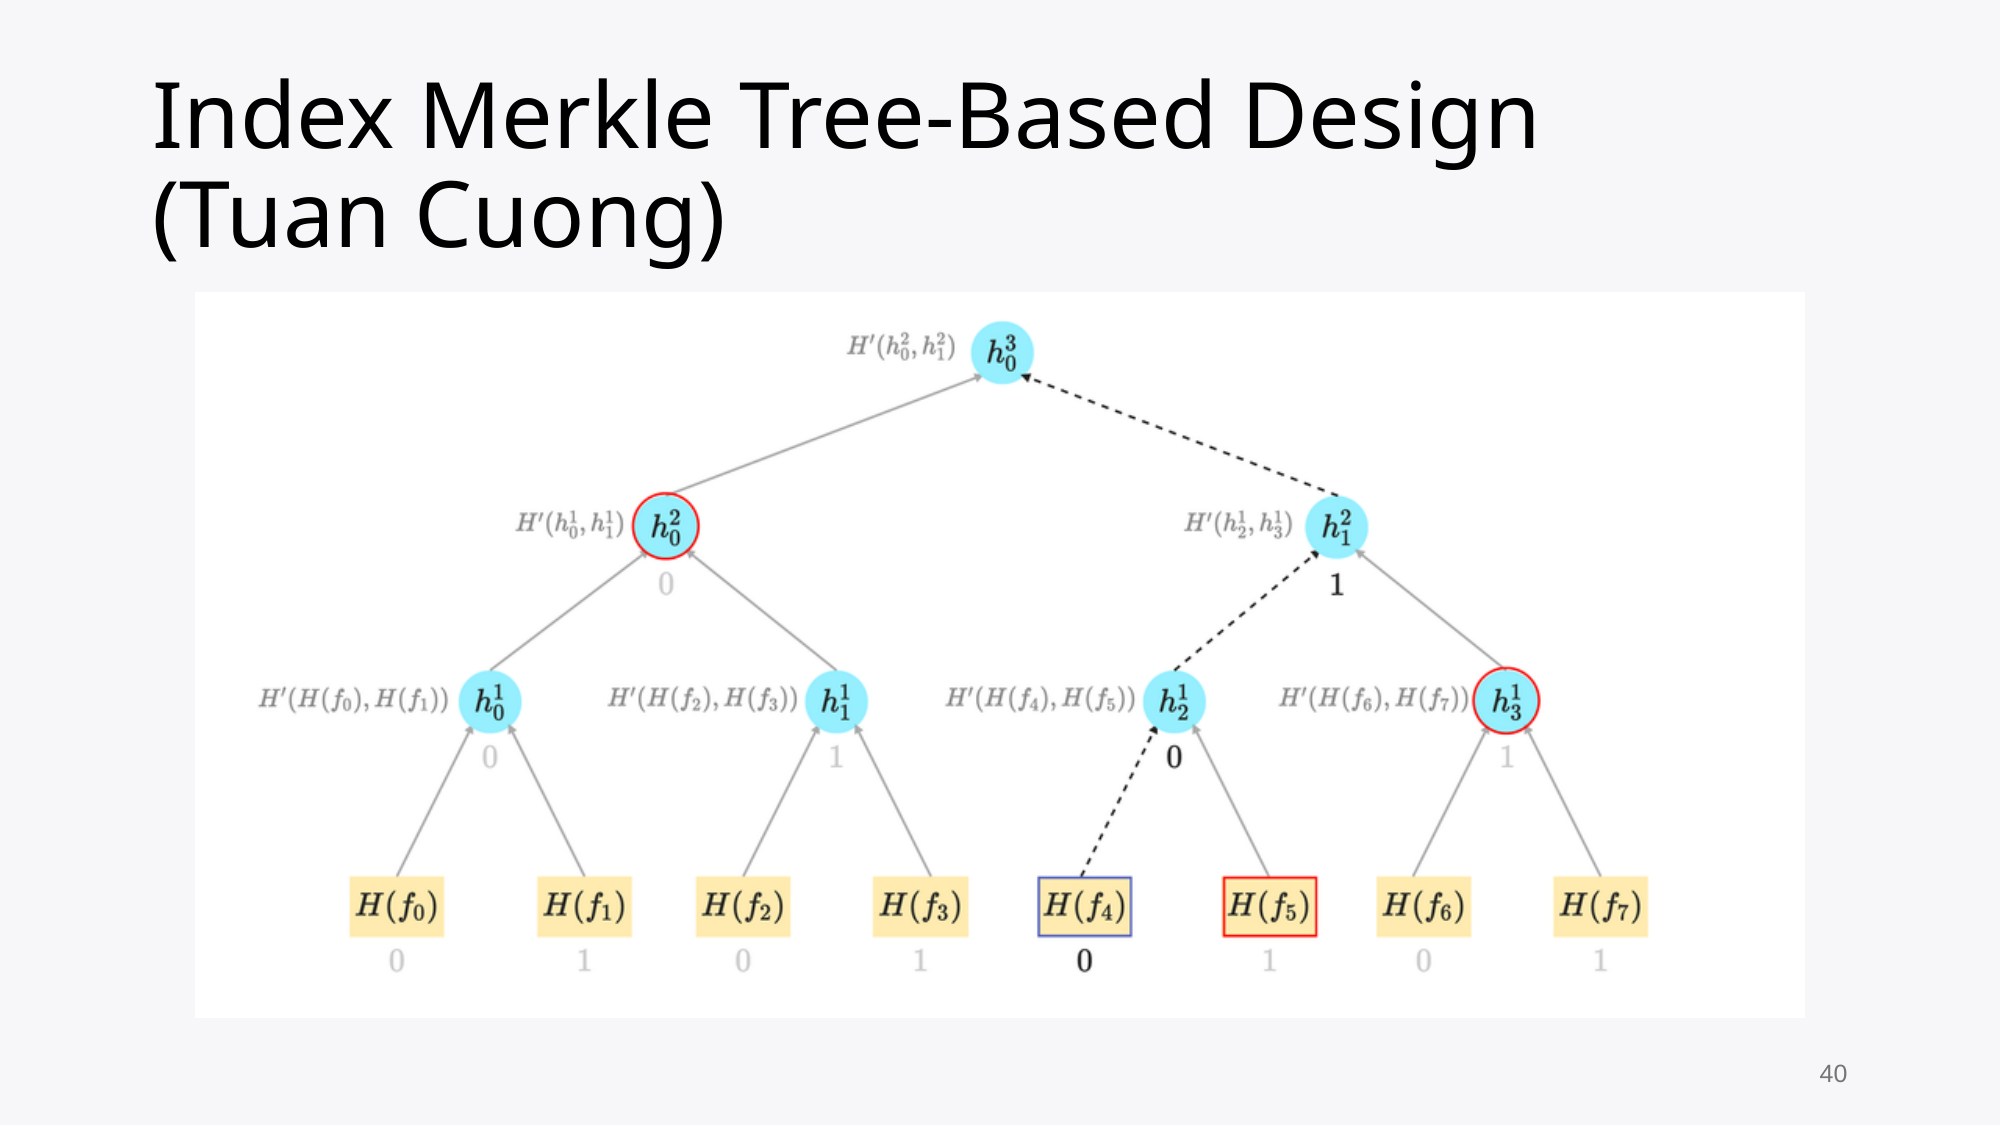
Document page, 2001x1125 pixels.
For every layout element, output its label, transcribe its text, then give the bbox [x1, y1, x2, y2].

slide_number 40 [1412, 1042, 1863, 1103]
picture [194, 291, 1805, 1018]
title Index Merkle Tree-Based Design (Tuan Cuong) [137, 59, 1863, 278]
